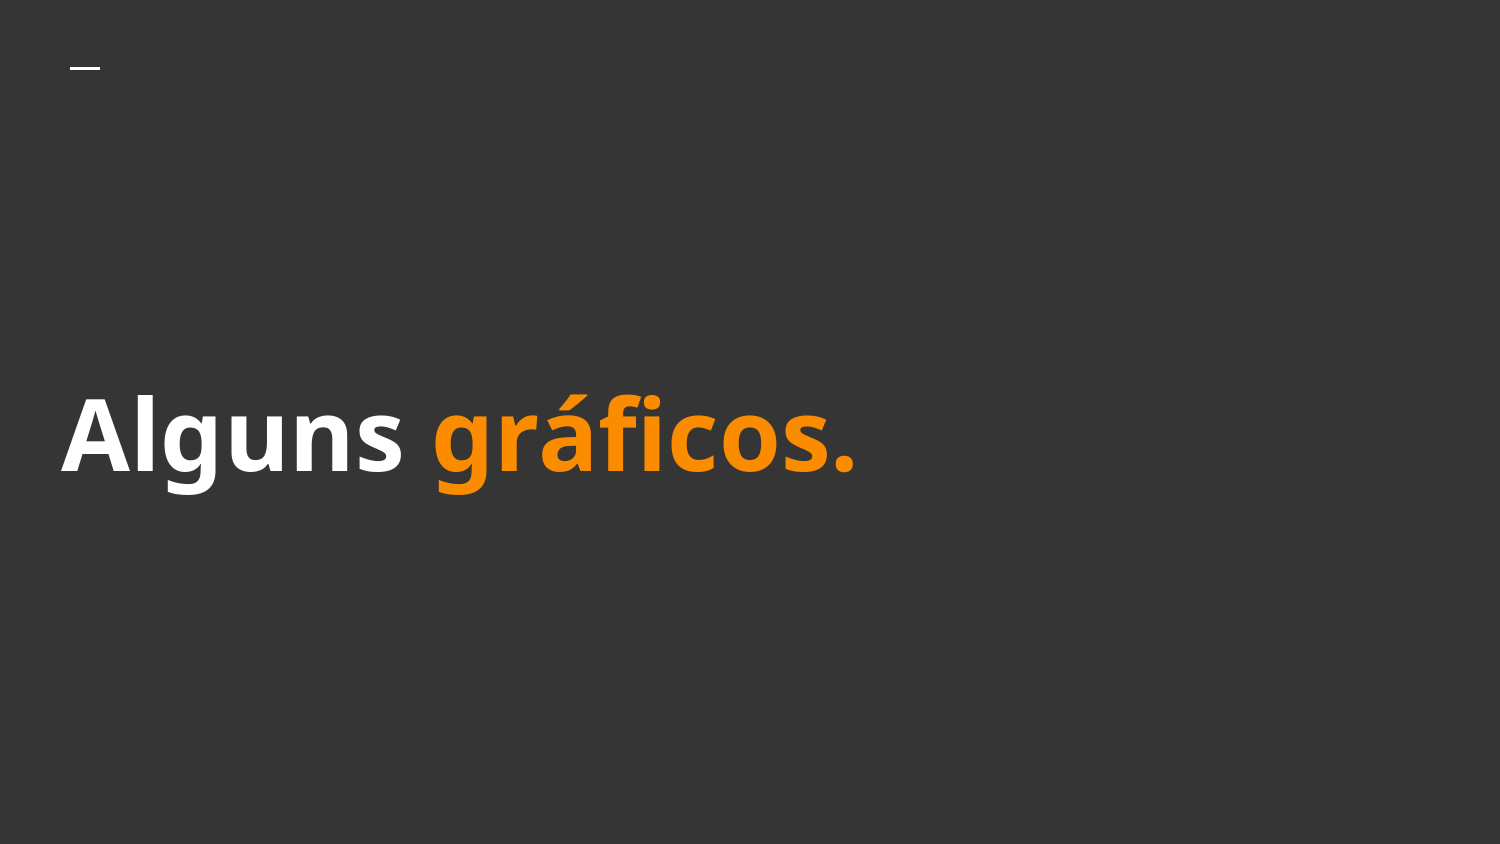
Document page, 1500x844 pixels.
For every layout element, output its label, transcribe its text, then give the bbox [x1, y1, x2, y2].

title Alguns gráficos. [46, 116, 1225, 746]
